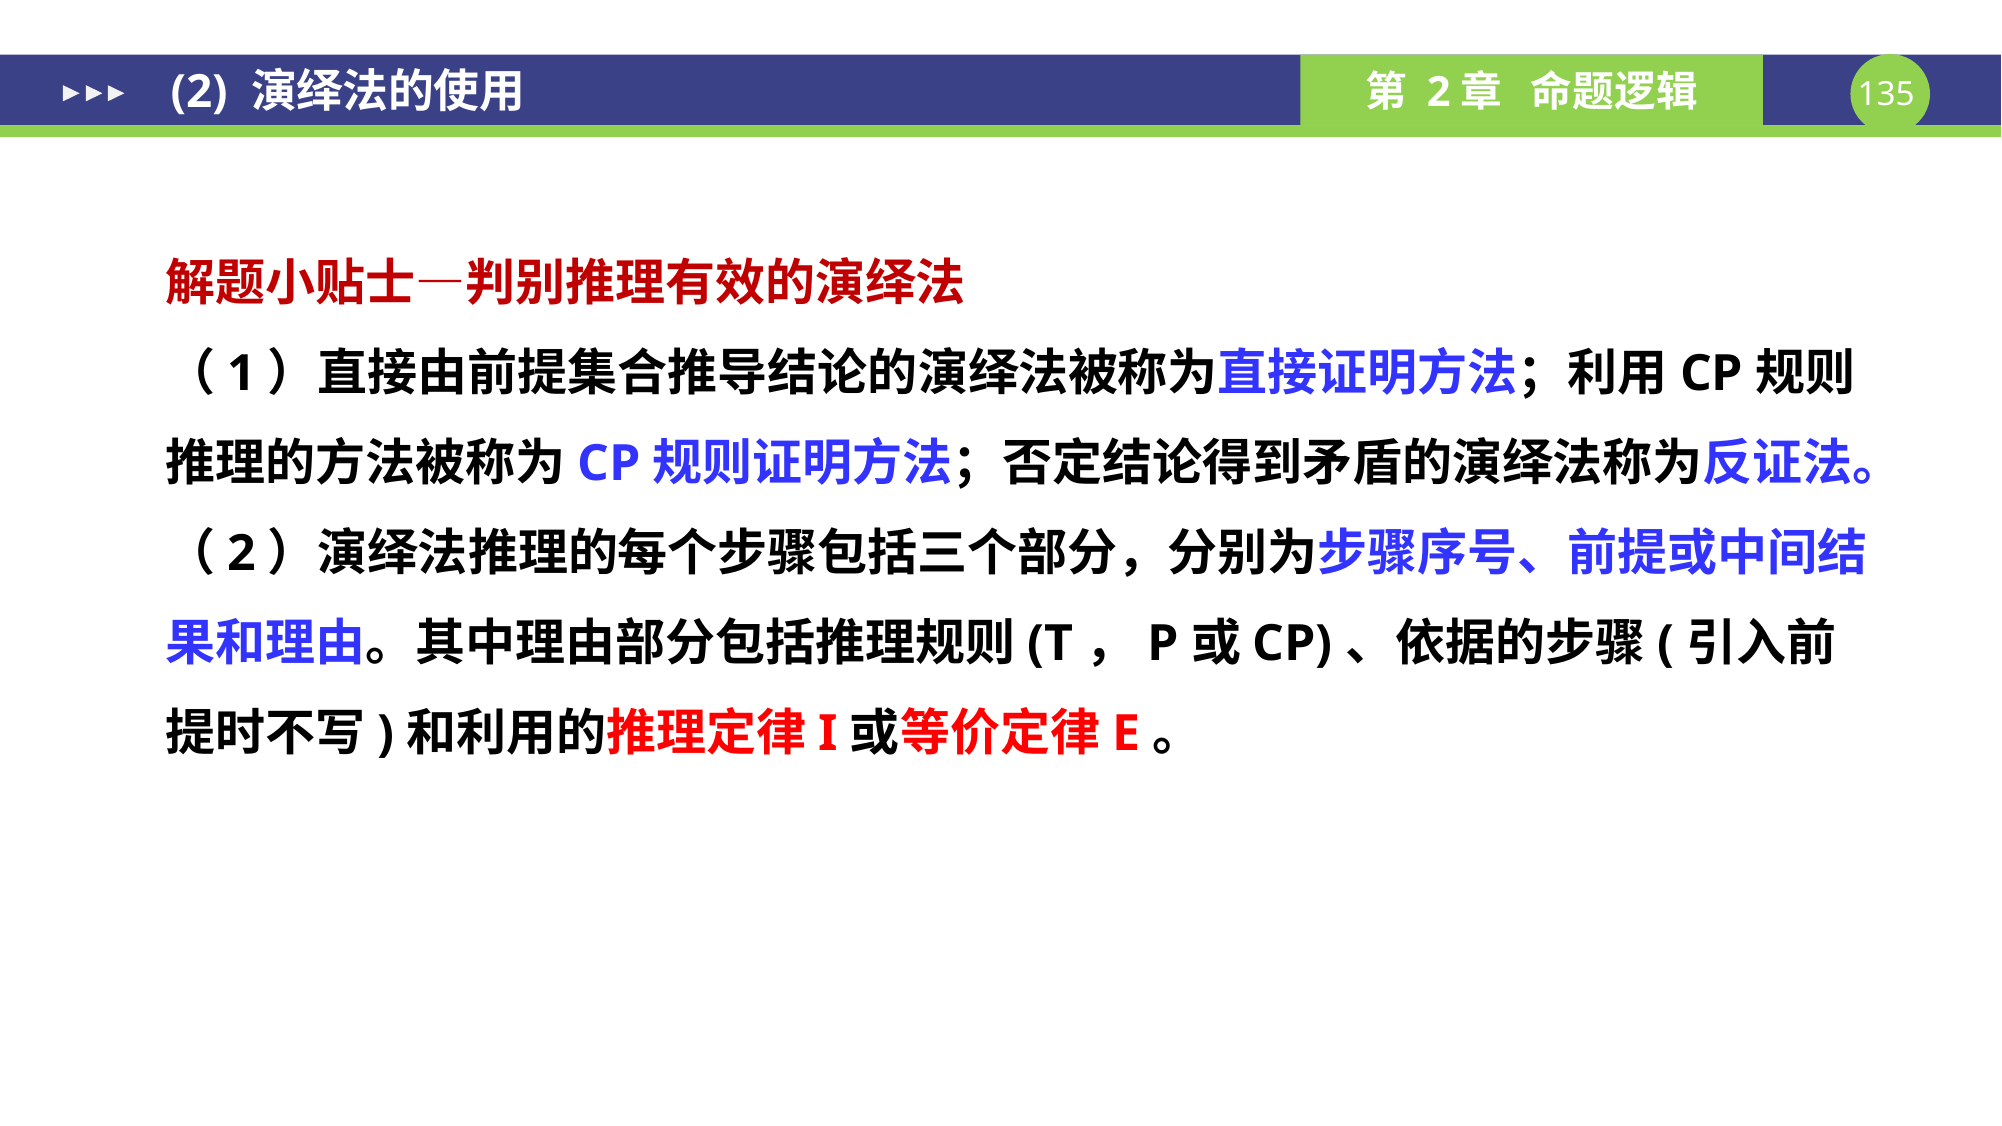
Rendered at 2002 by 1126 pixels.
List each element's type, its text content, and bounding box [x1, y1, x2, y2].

text_box 解题小贴士—判别推理有效的演绎法 （1）直接由前提集合推导结论的演绎法被称为直接证明方法；利用CP规则推理的方法被称为CP规则证明方法；否定结论得到矛盾的演绎法称为反证法。 （2）演绎法推理的每个步骤包括三个部分，分别为步骤序号、前提或中间结果和理由。其中理由部分包括推理规则(T，P或CP)、依据的步骤(引入前提时不写)和利用的推理定律I或等价定律E。 [150, 212, 1900, 768]
text_box (2) 演绎法的使用 [150, 13, 1474, 165]
